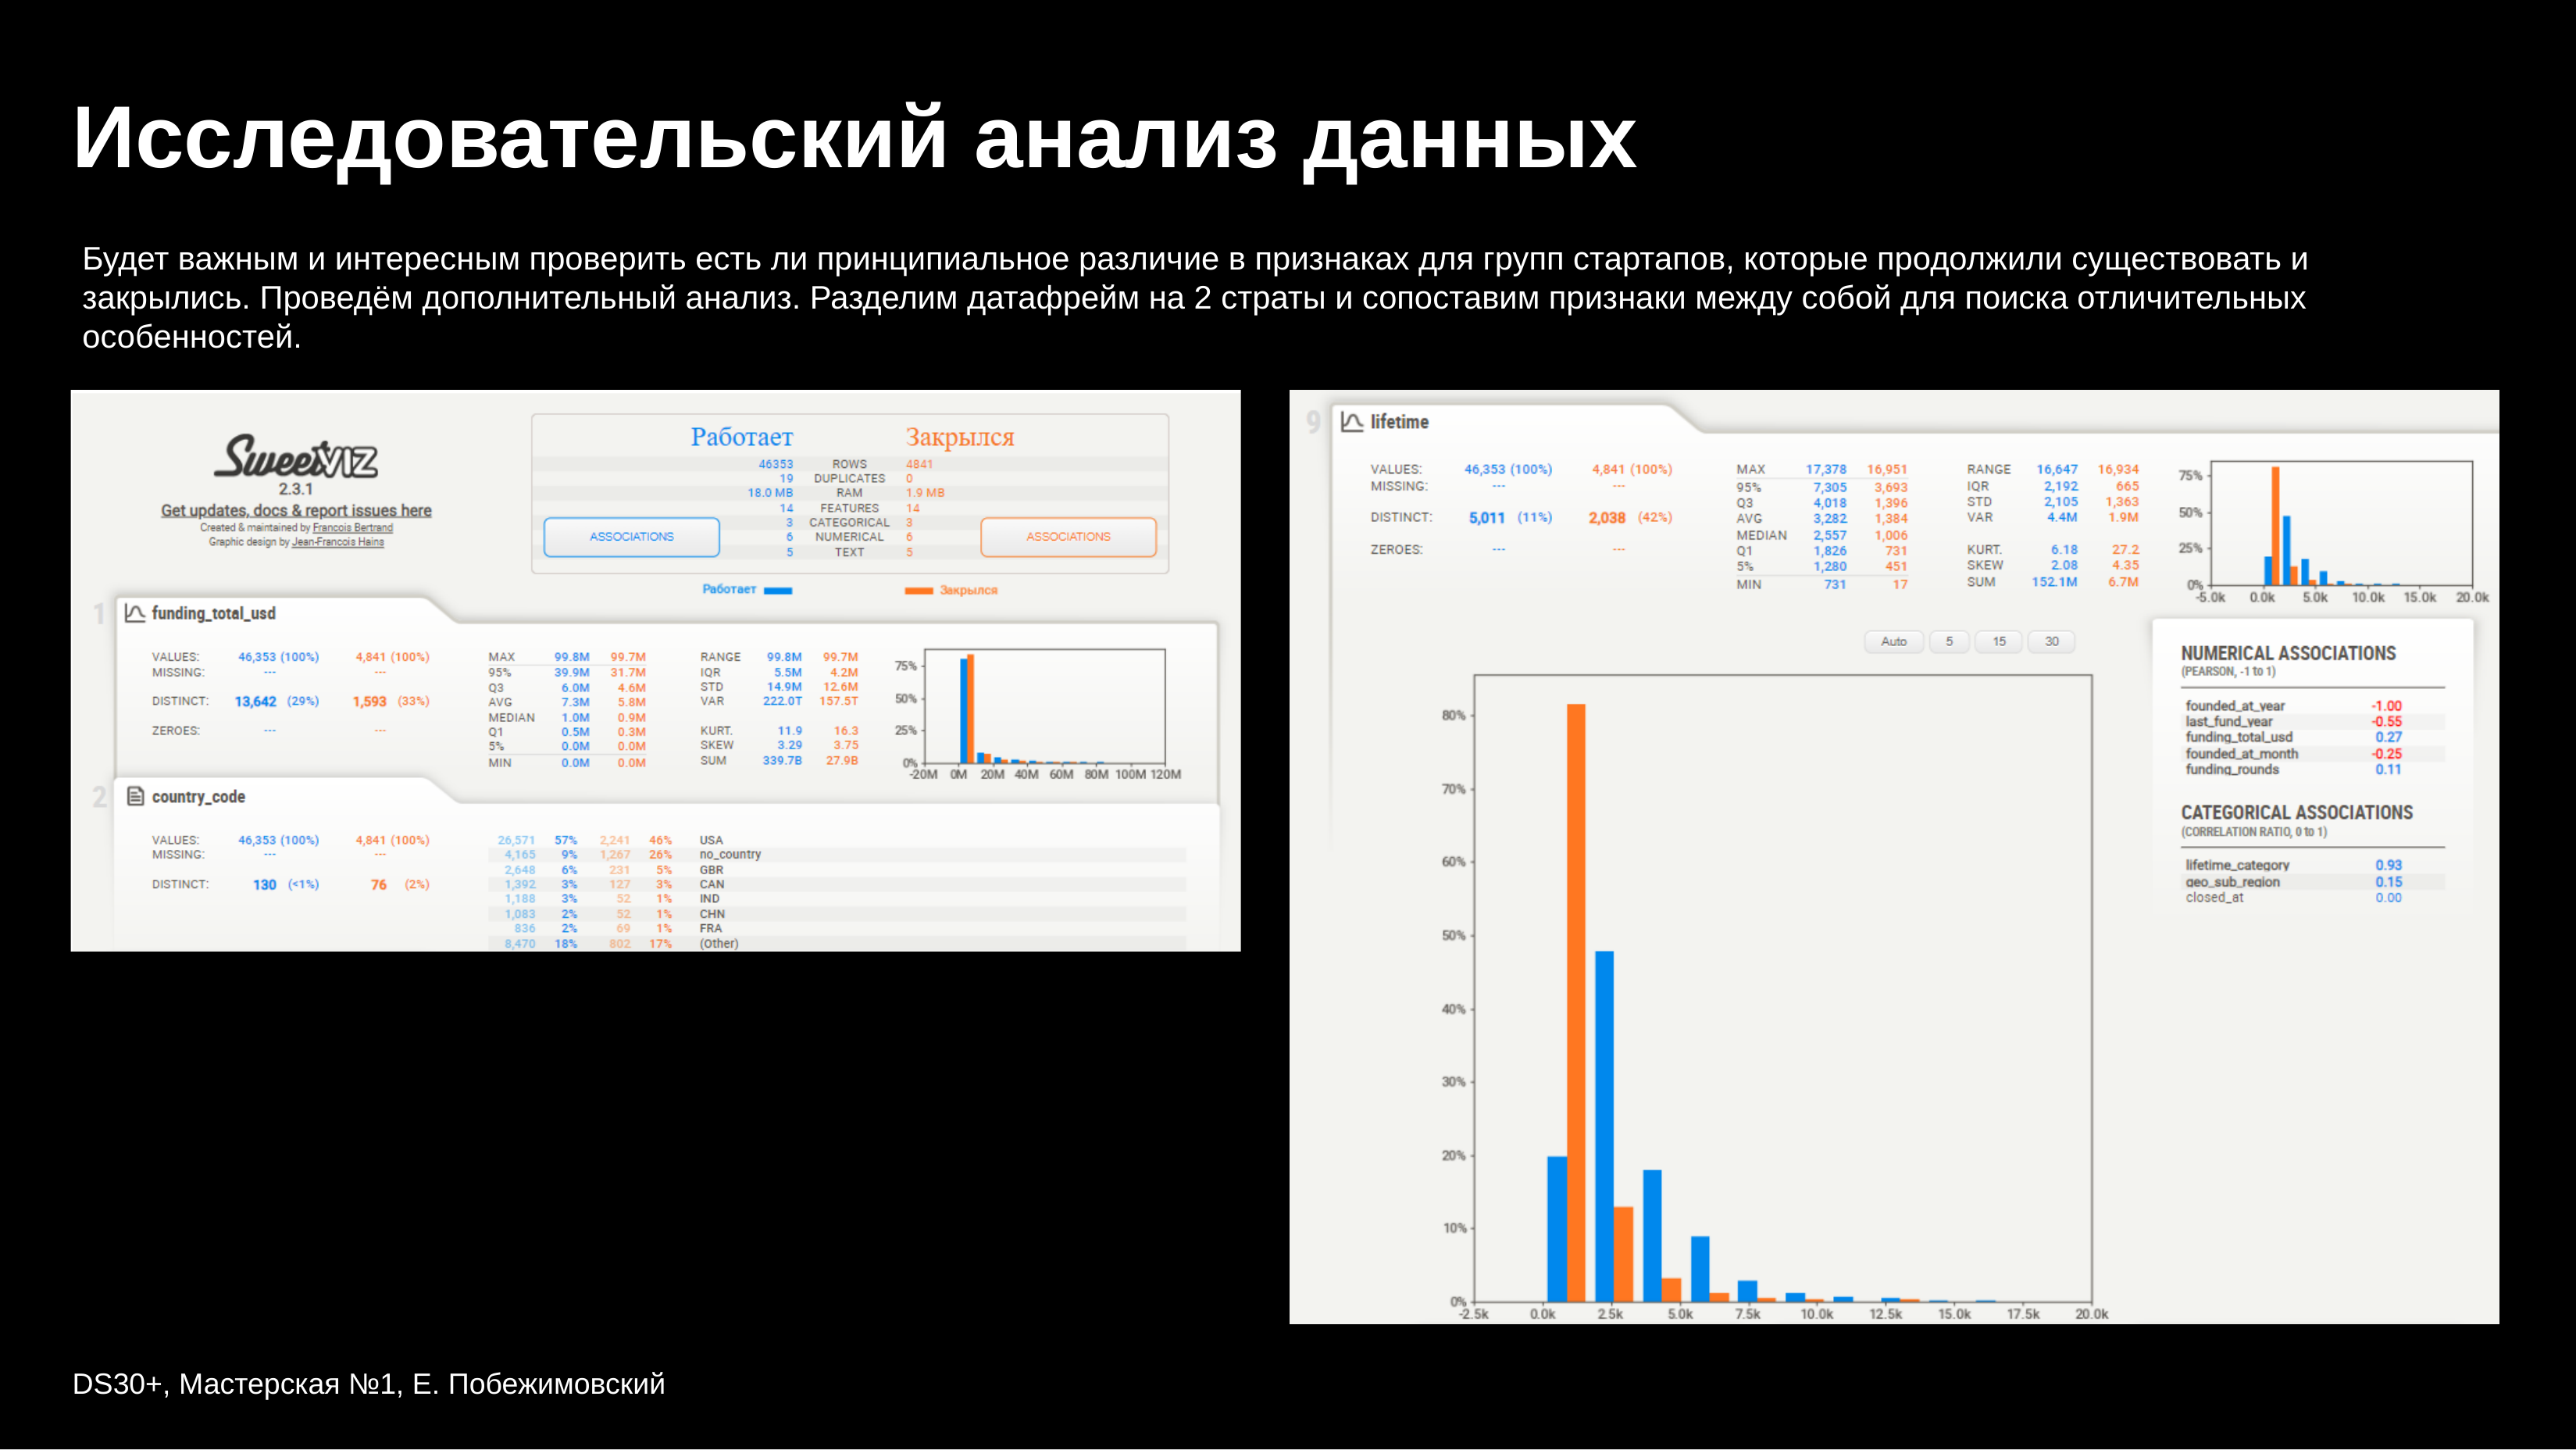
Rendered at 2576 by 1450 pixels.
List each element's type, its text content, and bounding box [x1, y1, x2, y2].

text_box Будет важным и интересным проверить есть ли принципиальное различие в признаках для групп стартапов, которые продолжили существовать и закрылись. Проведём дополнительный анализ. Разделим датафрейм на 2 страты и сопоставим признаки между собой для поиска отличительных особенностей. [70, 231, 2428, 361]
picture [1290, 390, 2499, 1324]
text_box DS30+, Мастерская №1, Е. Побежимовский [70, 1359, 819, 1401]
title Исследовательский анализ данных [70, 65, 2202, 231]
picture [70, 390, 1241, 952]
